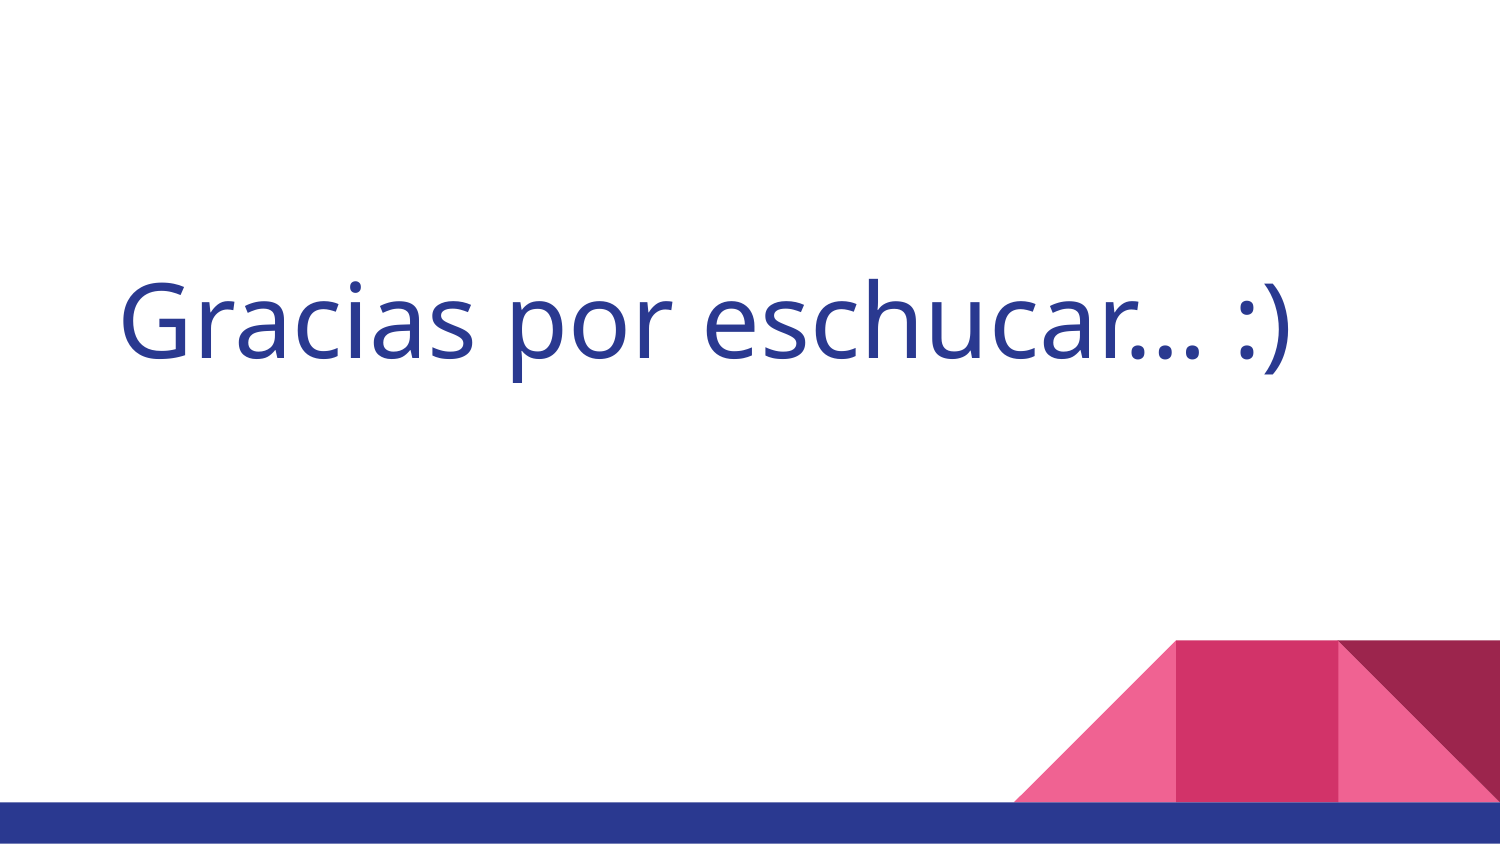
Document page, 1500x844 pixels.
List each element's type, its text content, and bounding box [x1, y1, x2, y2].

title Gracias por eschucar… :) [102, 239, 1500, 531]
